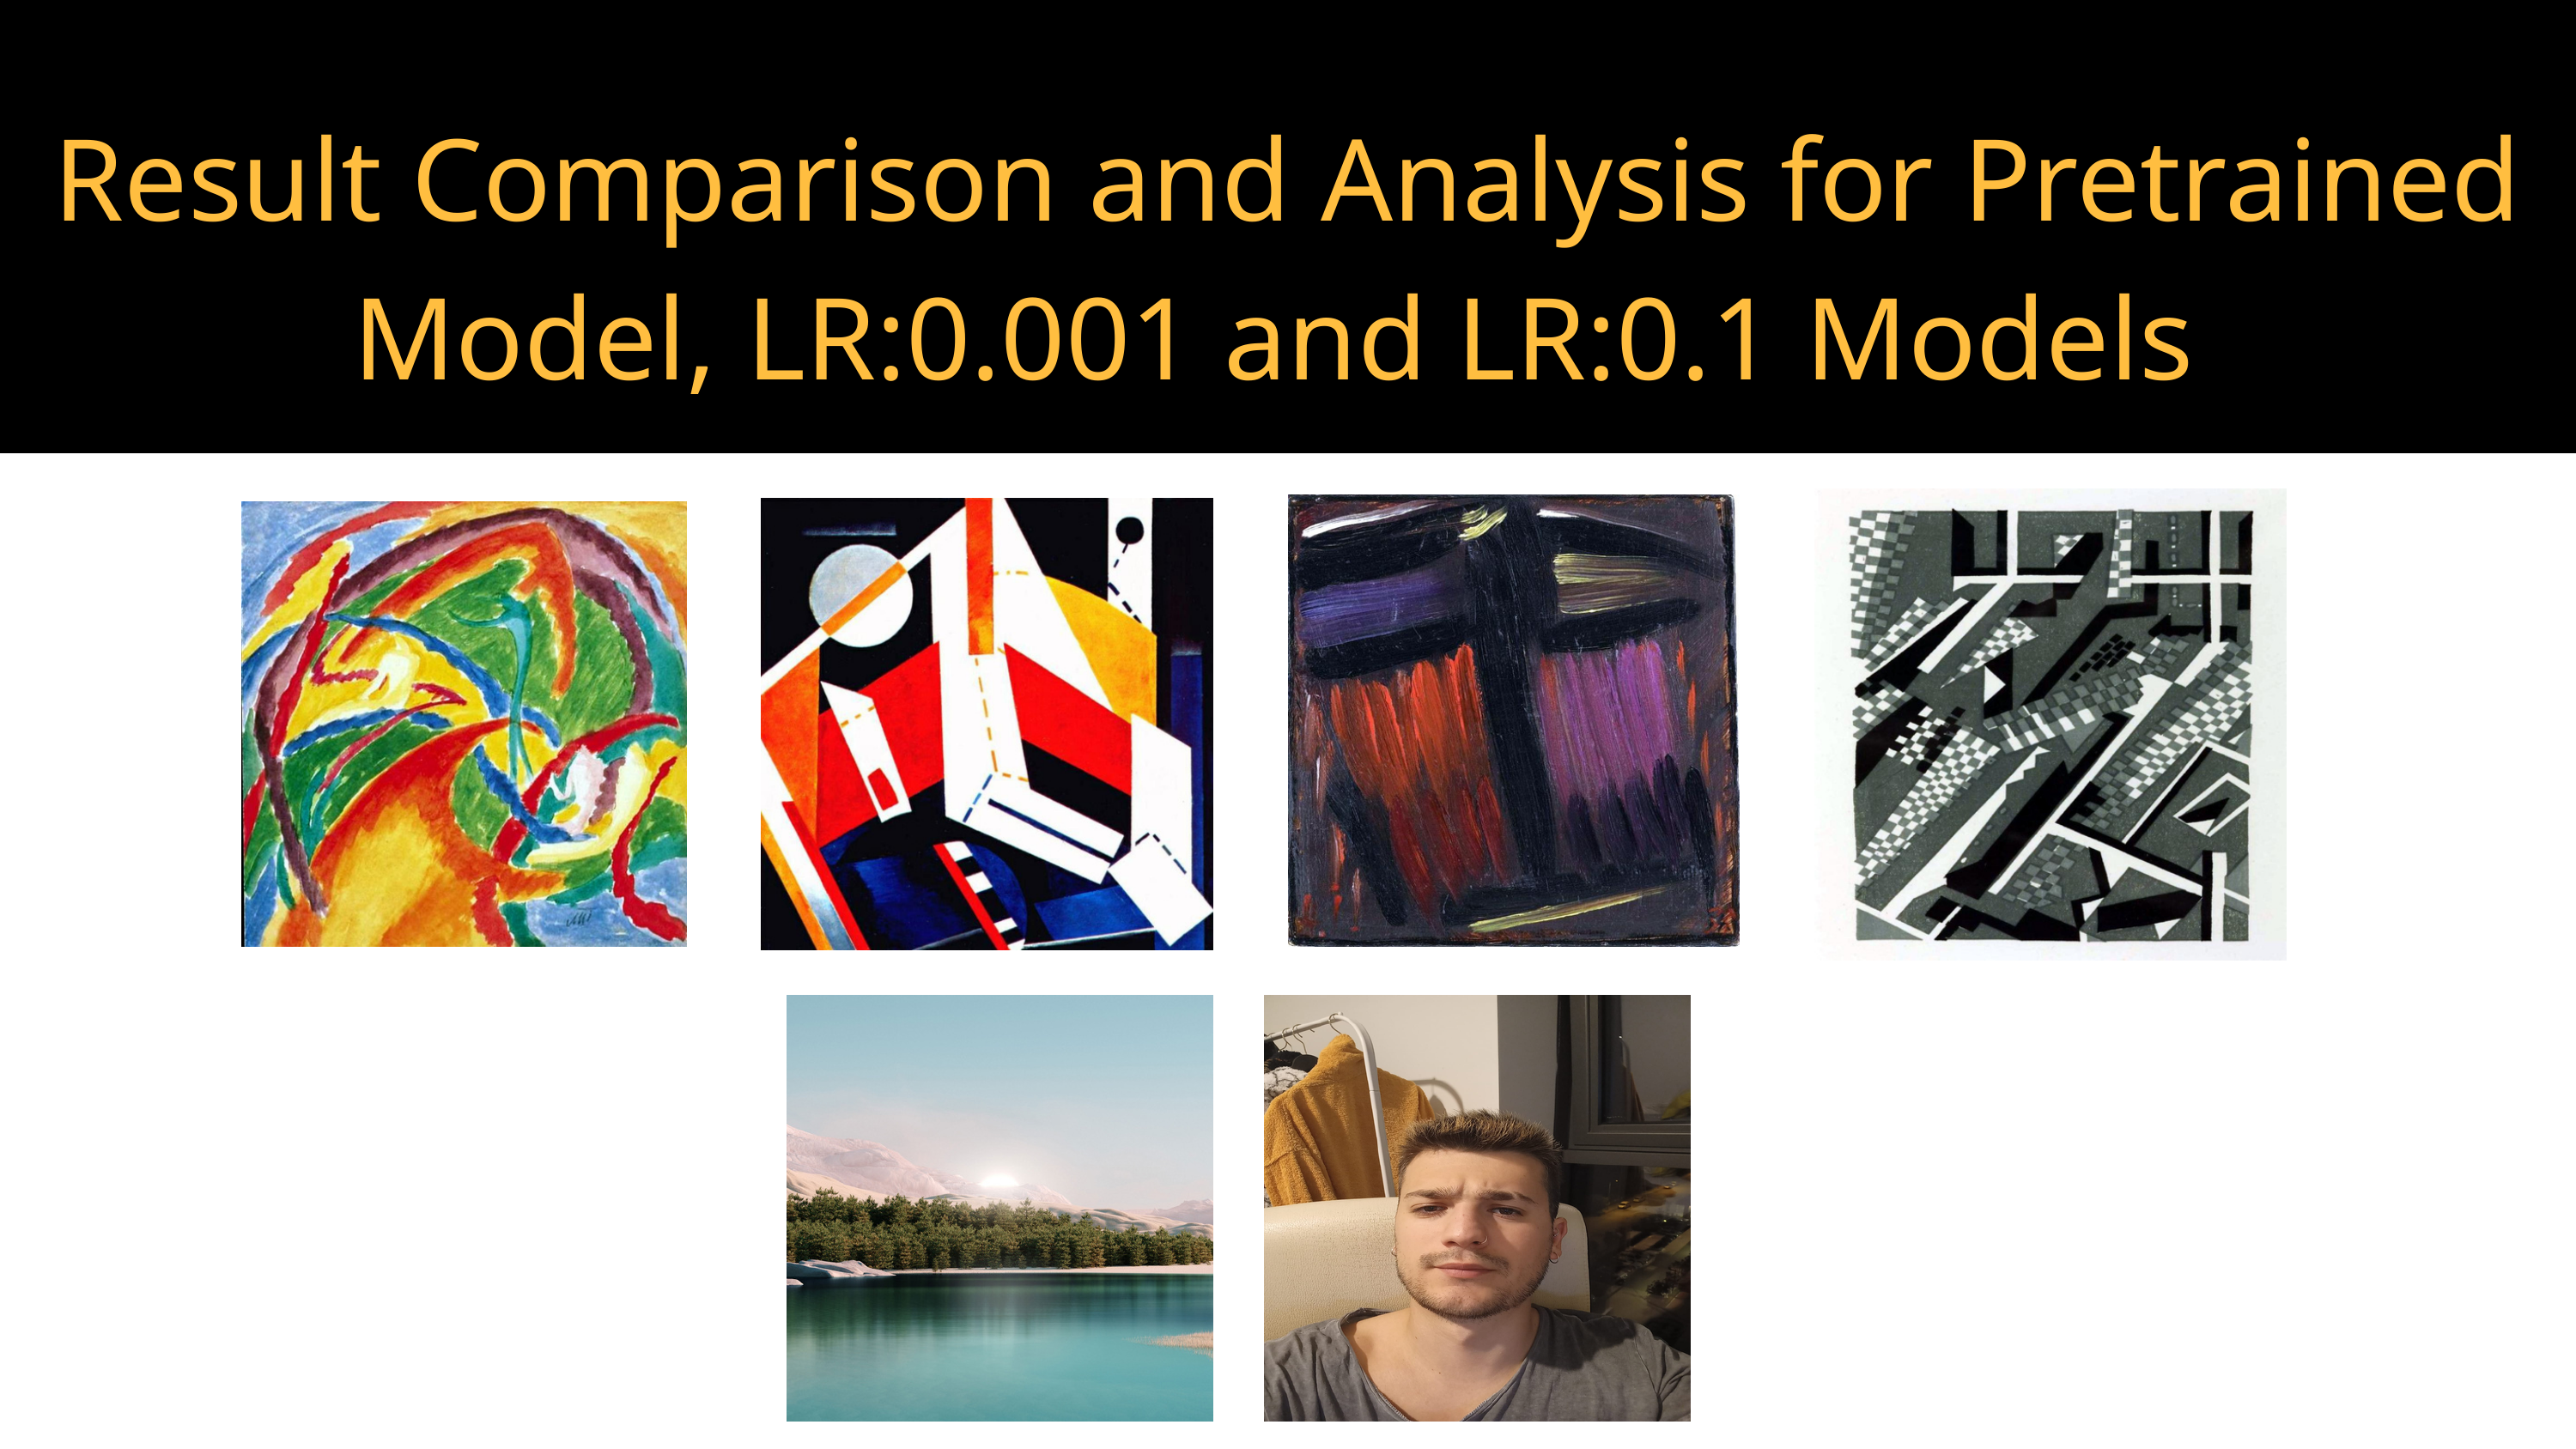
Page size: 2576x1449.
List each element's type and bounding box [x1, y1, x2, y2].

picture [241, 501, 687, 947]
picture [1814, 488, 2287, 961]
picture [1287, 494, 1741, 947]
picture [1263, 995, 1691, 1422]
picture [761, 498, 1213, 950]
picture [787, 995, 1213, 1422]
text_box [0, 0, 2576, 453]
